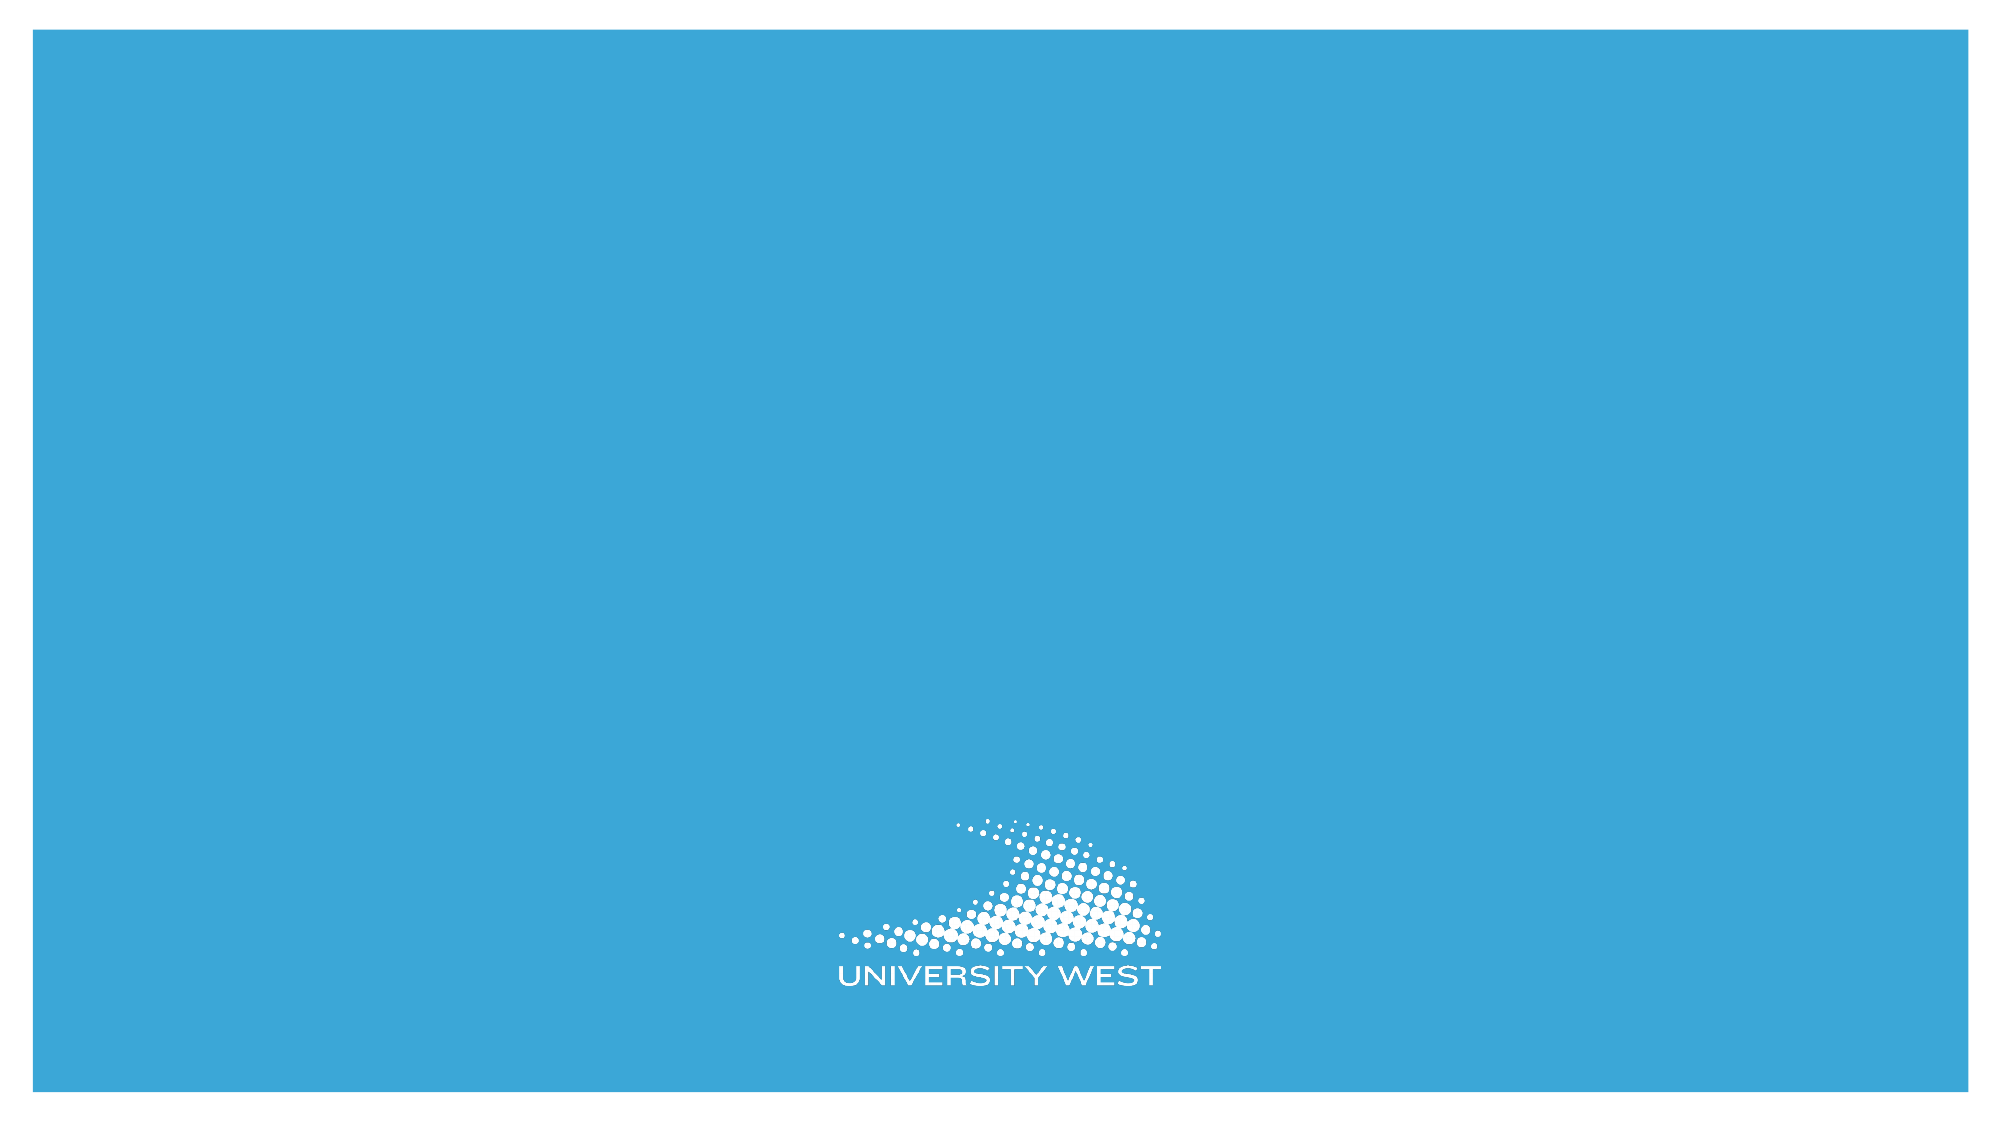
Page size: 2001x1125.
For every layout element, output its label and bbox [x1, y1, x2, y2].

picture [839, 819, 1161, 986]
